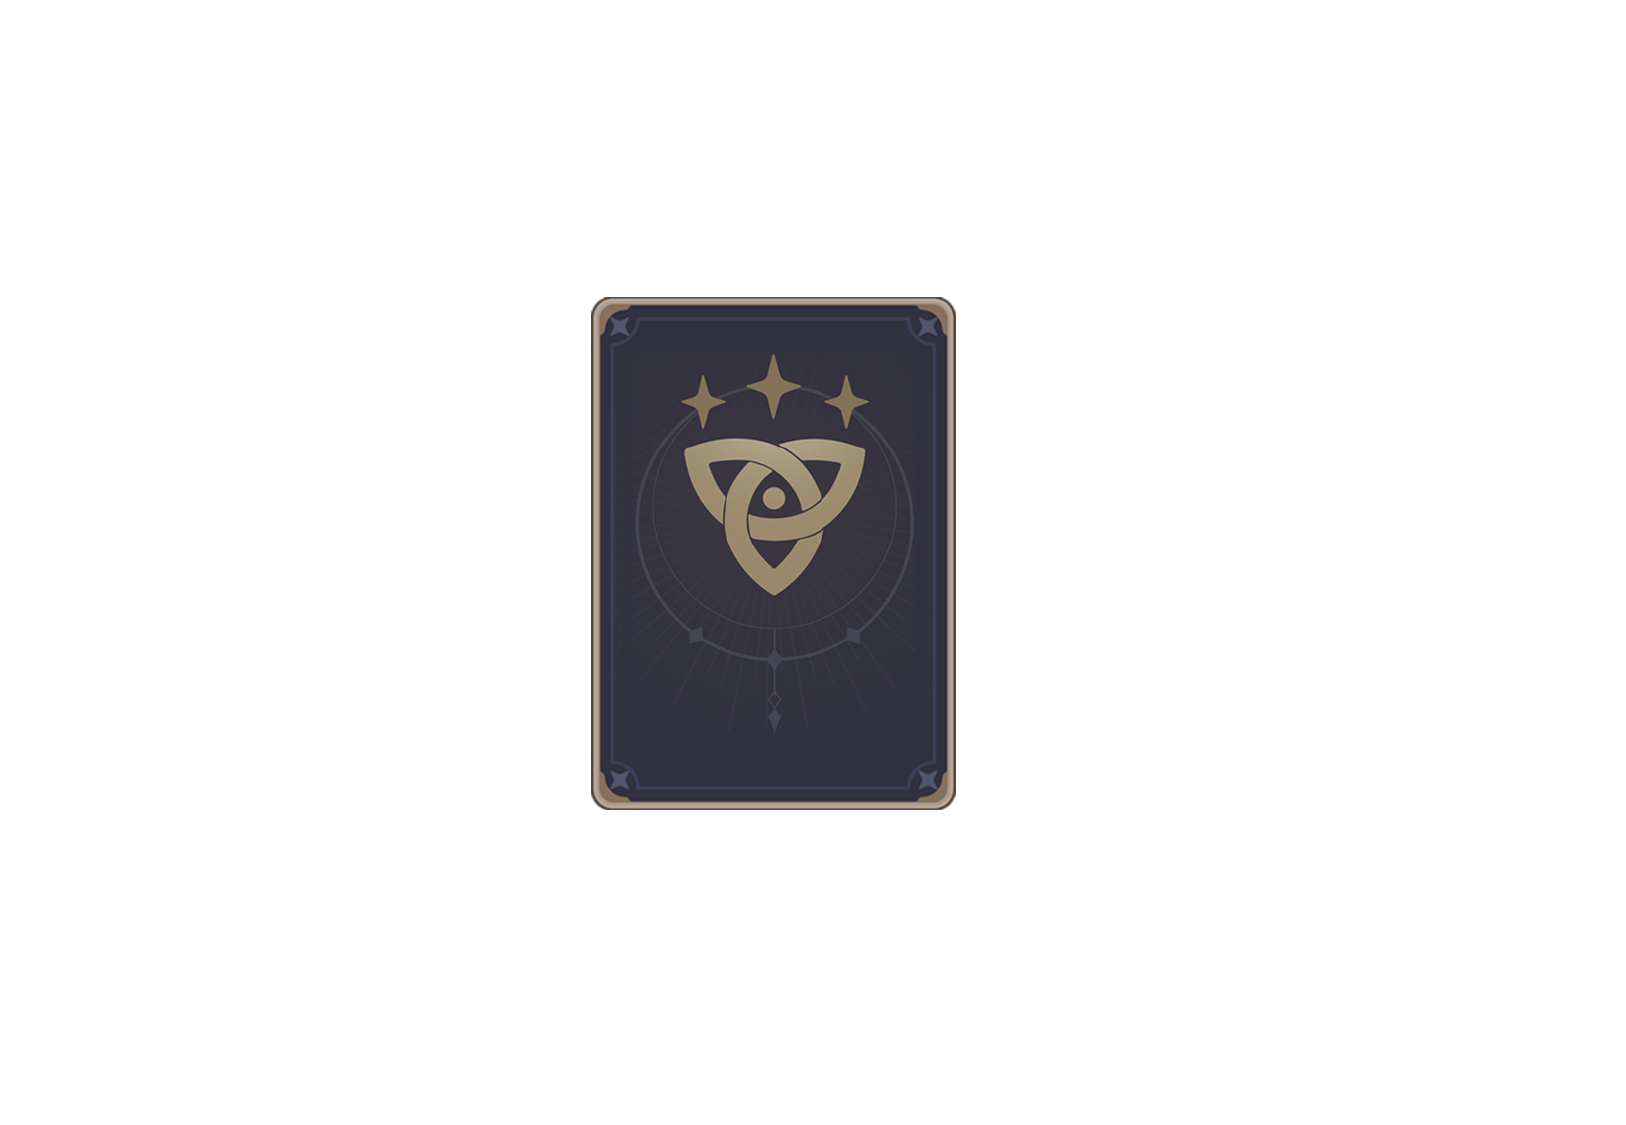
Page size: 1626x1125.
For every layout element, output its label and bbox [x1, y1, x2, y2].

text_box [590, 296, 957, 811]
